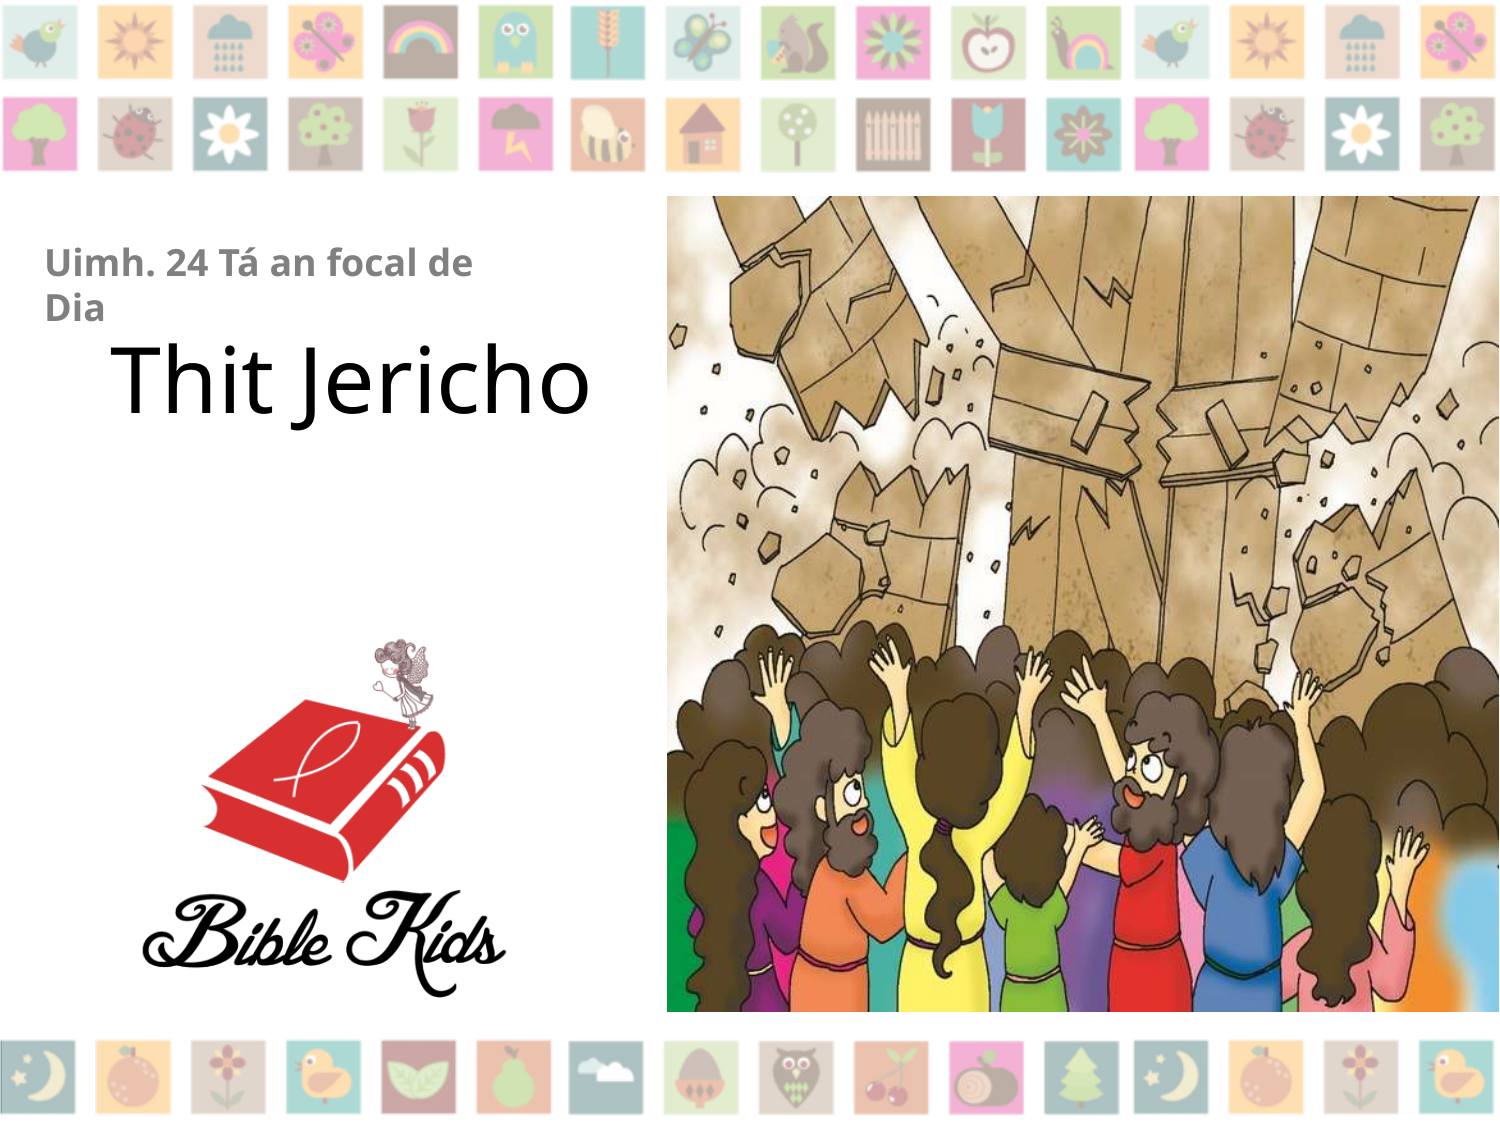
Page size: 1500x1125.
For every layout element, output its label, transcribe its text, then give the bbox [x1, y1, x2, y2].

picture [117, 600, 544, 1027]
picture [666, 195, 1499, 1012]
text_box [0, 1028, 1500, 1118]
text_box Thit Jericho [29, 314, 661, 440]
text_box Uimh. 24 Tá an focal de Dia [29, 231, 526, 314]
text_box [0, 3, 1500, 181]
